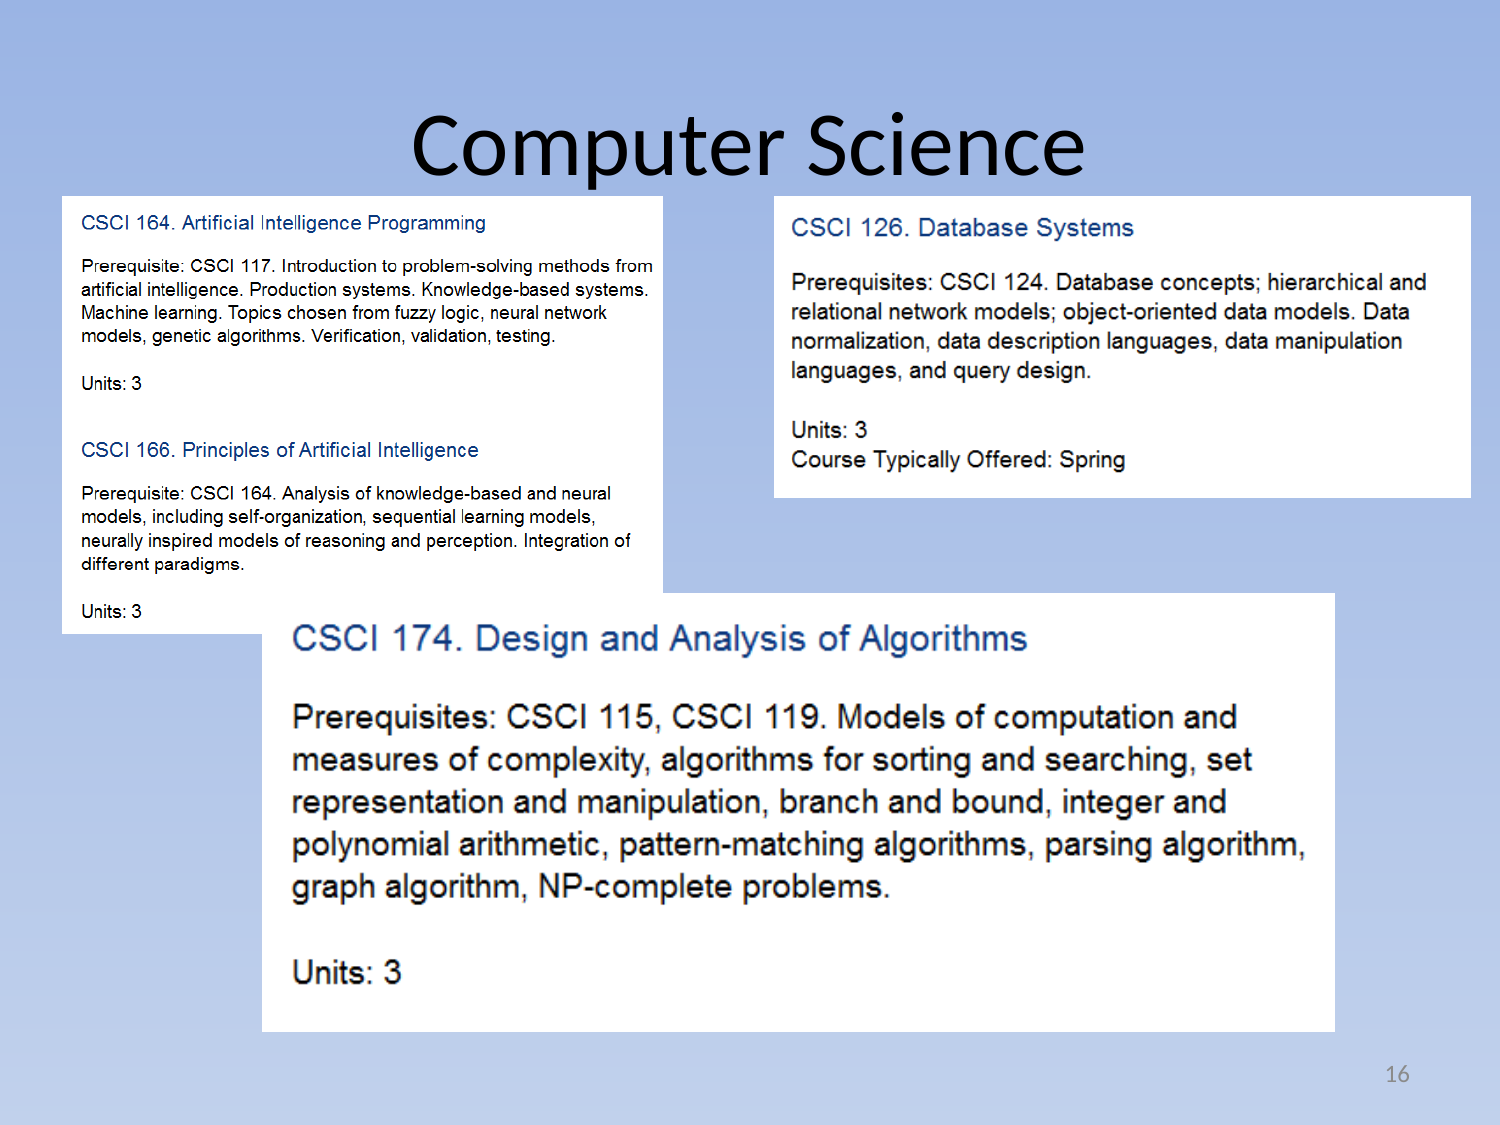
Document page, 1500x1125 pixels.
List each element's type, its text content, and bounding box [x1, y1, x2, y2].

slide_number 16 [1074, 1042, 1425, 1103]
title Computer Science [75, 45, 1425, 233]
picture [62, 196, 1335, 1032]
picture [774, 196, 1472, 498]
